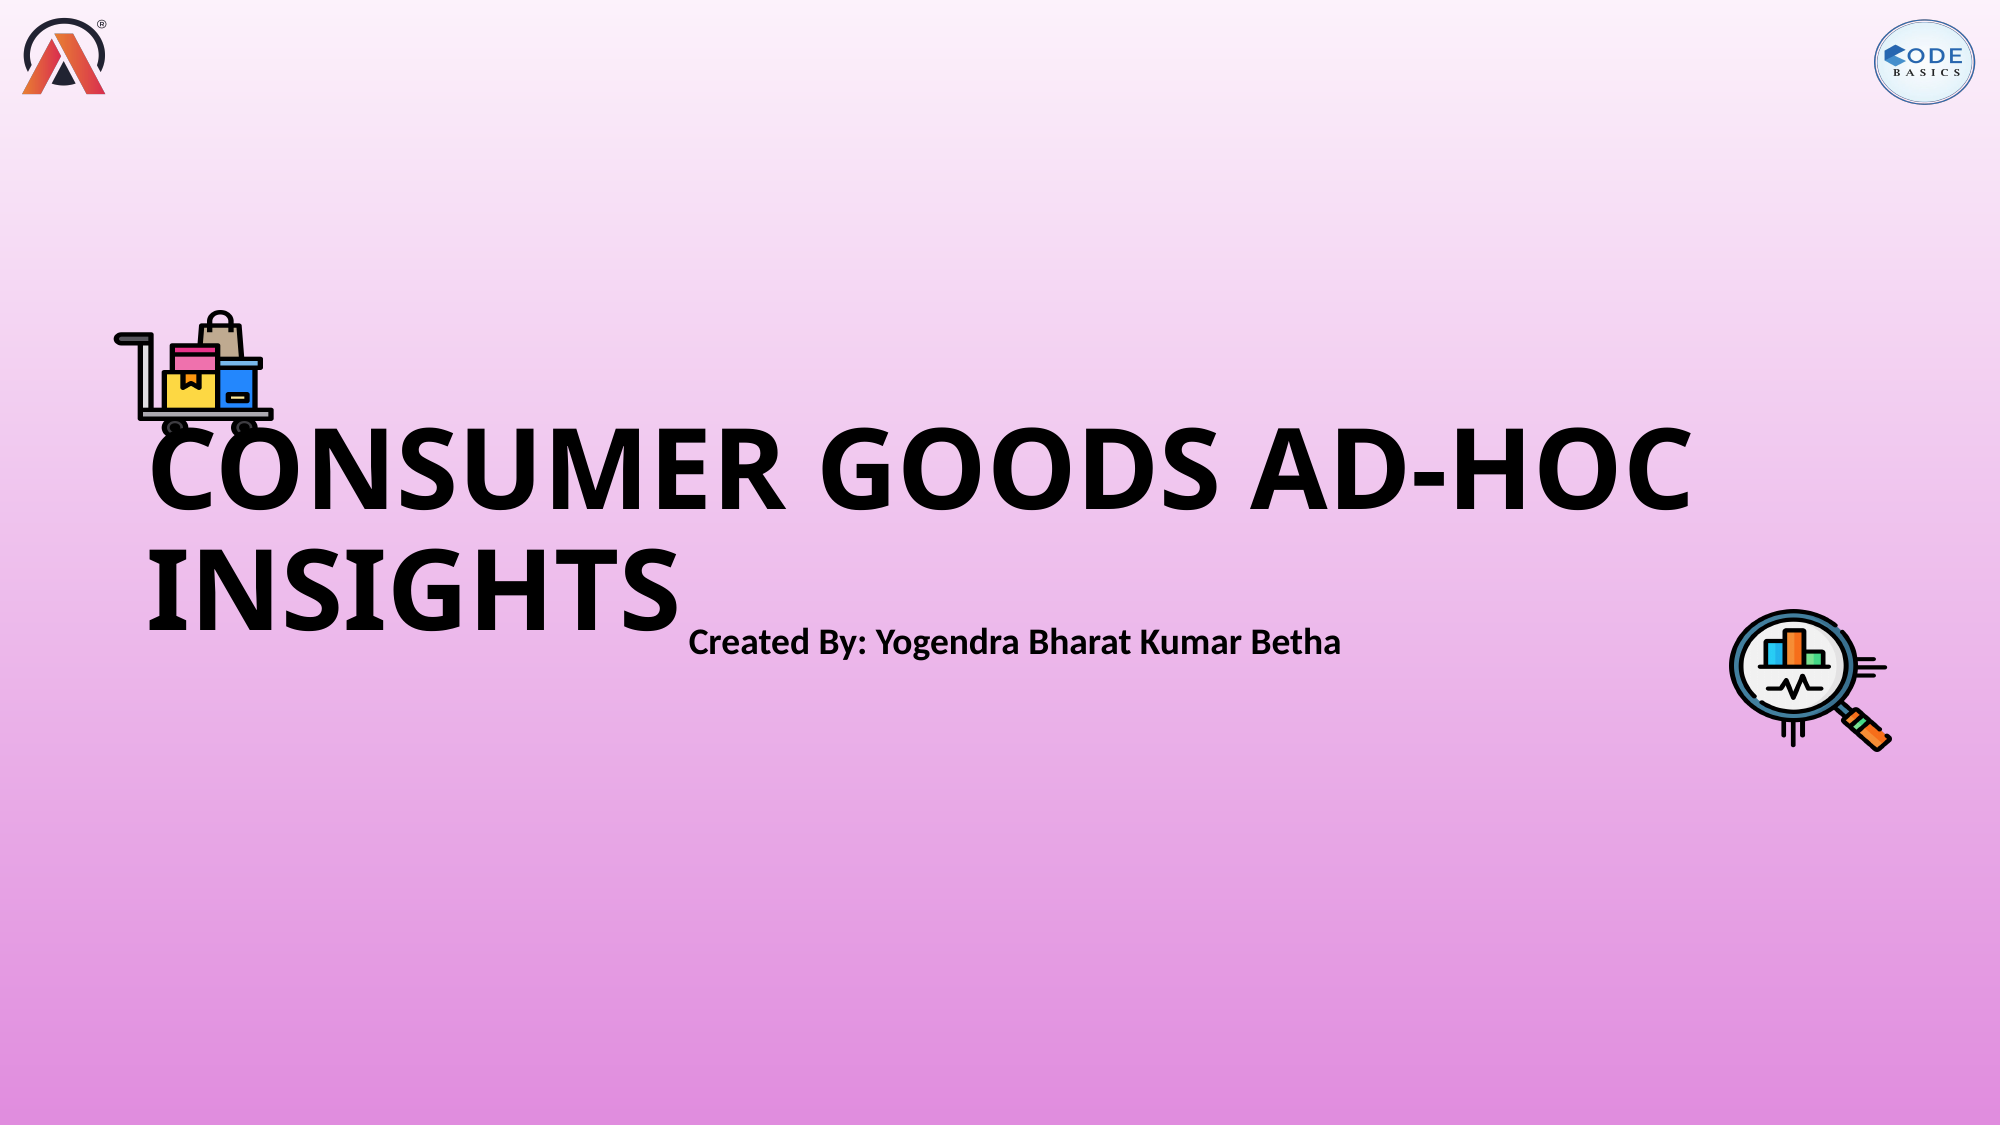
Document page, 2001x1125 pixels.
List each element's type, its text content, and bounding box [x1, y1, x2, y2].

picture [108, 301, 279, 444]
picture [21, 16, 109, 95]
title CONSUMER GOODS AD-HOC INSIGHTS [131, 387, 1892, 681]
picture [1729, 609, 1892, 752]
picture [1870, 16, 1979, 108]
